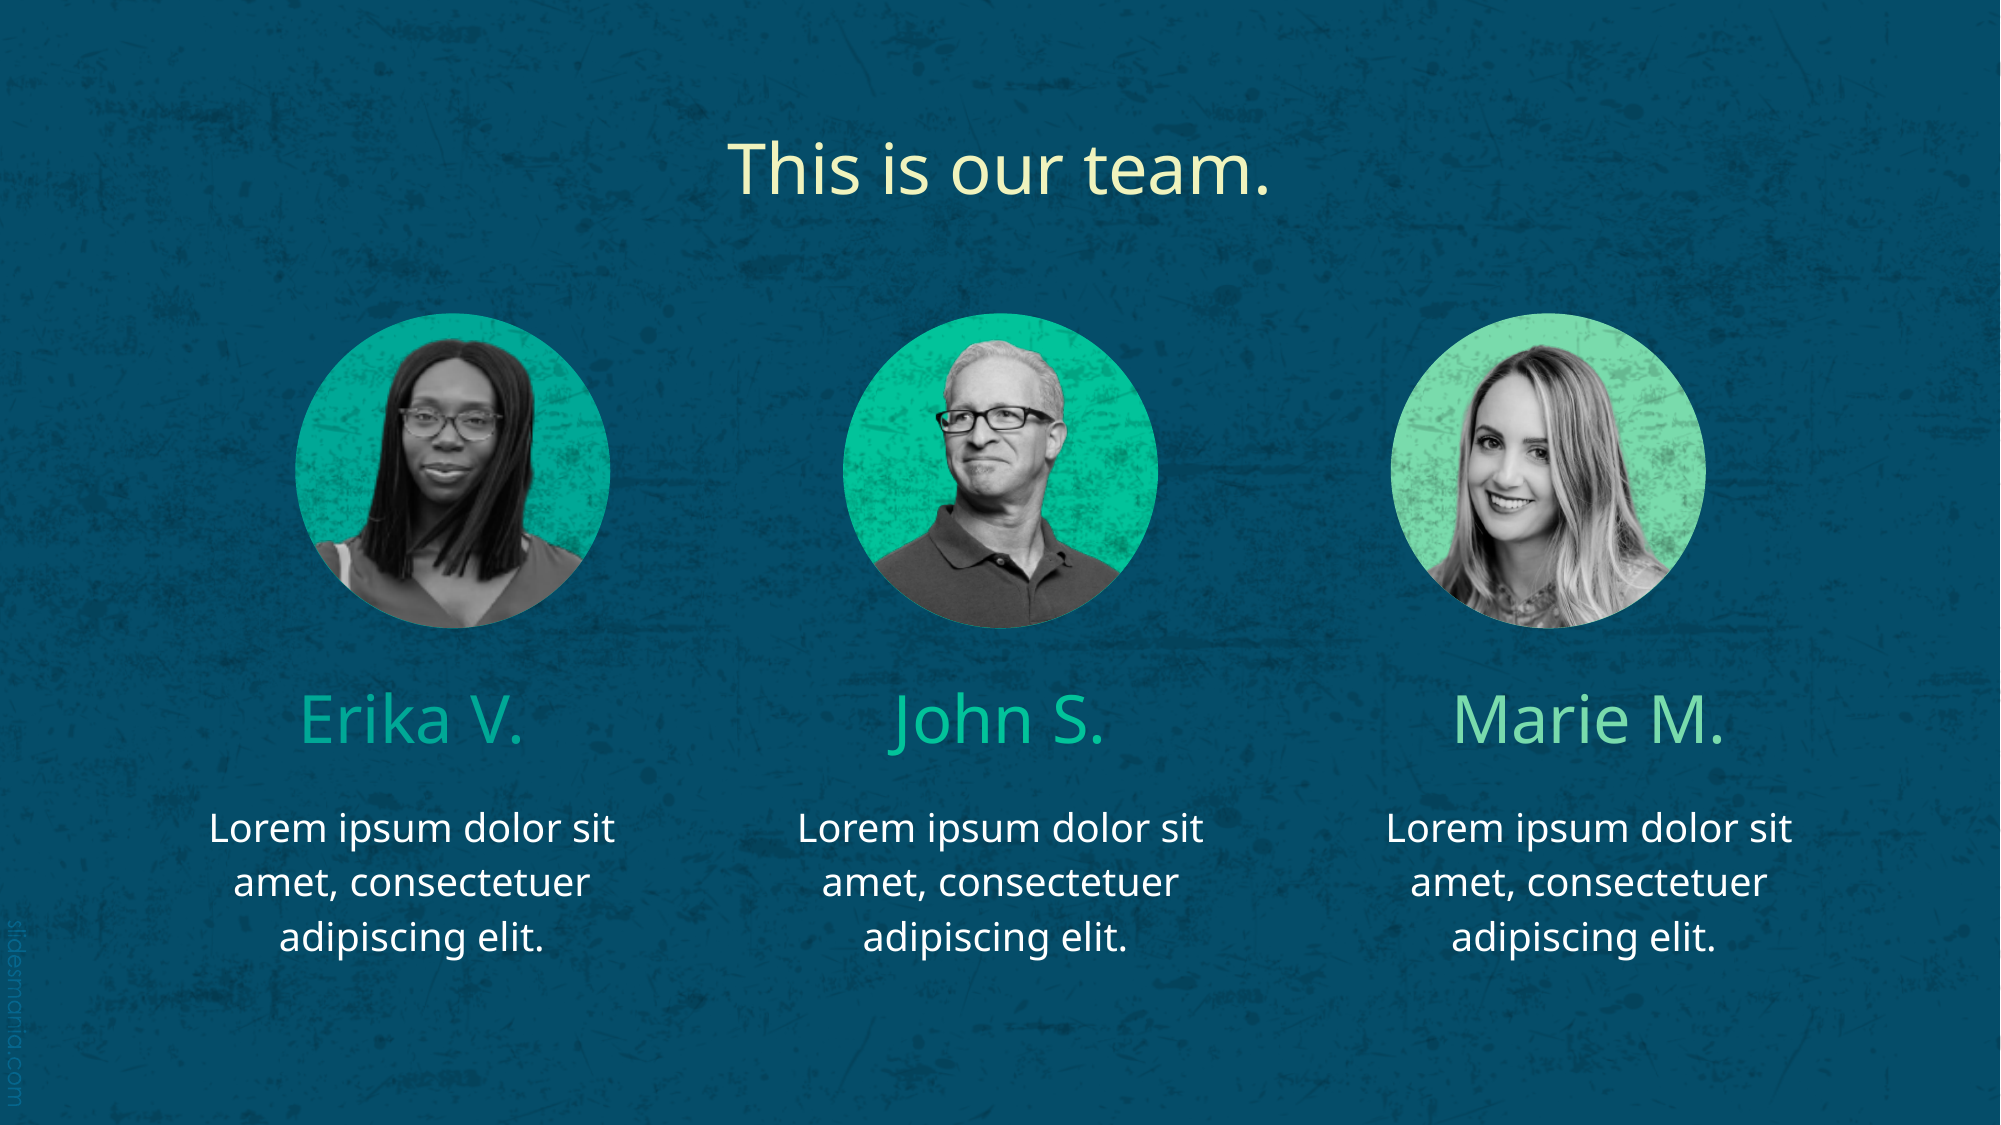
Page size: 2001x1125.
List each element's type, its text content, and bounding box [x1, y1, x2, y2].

subtitle Marie M. [1331, 657, 1848, 783]
list Lorem ipsum dolor sit amet, consectetuer adipiscing elit. [1331, 783, 1848, 980]
subtitle John S. [742, 657, 1259, 783]
picture [844, 314, 1158, 628]
list Lorem ipsum dolor sit amet, consectetuer adipiscing elit. [742, 783, 1259, 980]
picture [1391, 314, 1705, 628]
list Lorem ipsum dolor sit amet, consectetuer adipiscing elit. [153, 783, 671, 980]
title This is our team. [151, 103, 1849, 230]
subtitle Erika V. [153, 657, 671, 783]
picture [296, 314, 610, 628]
